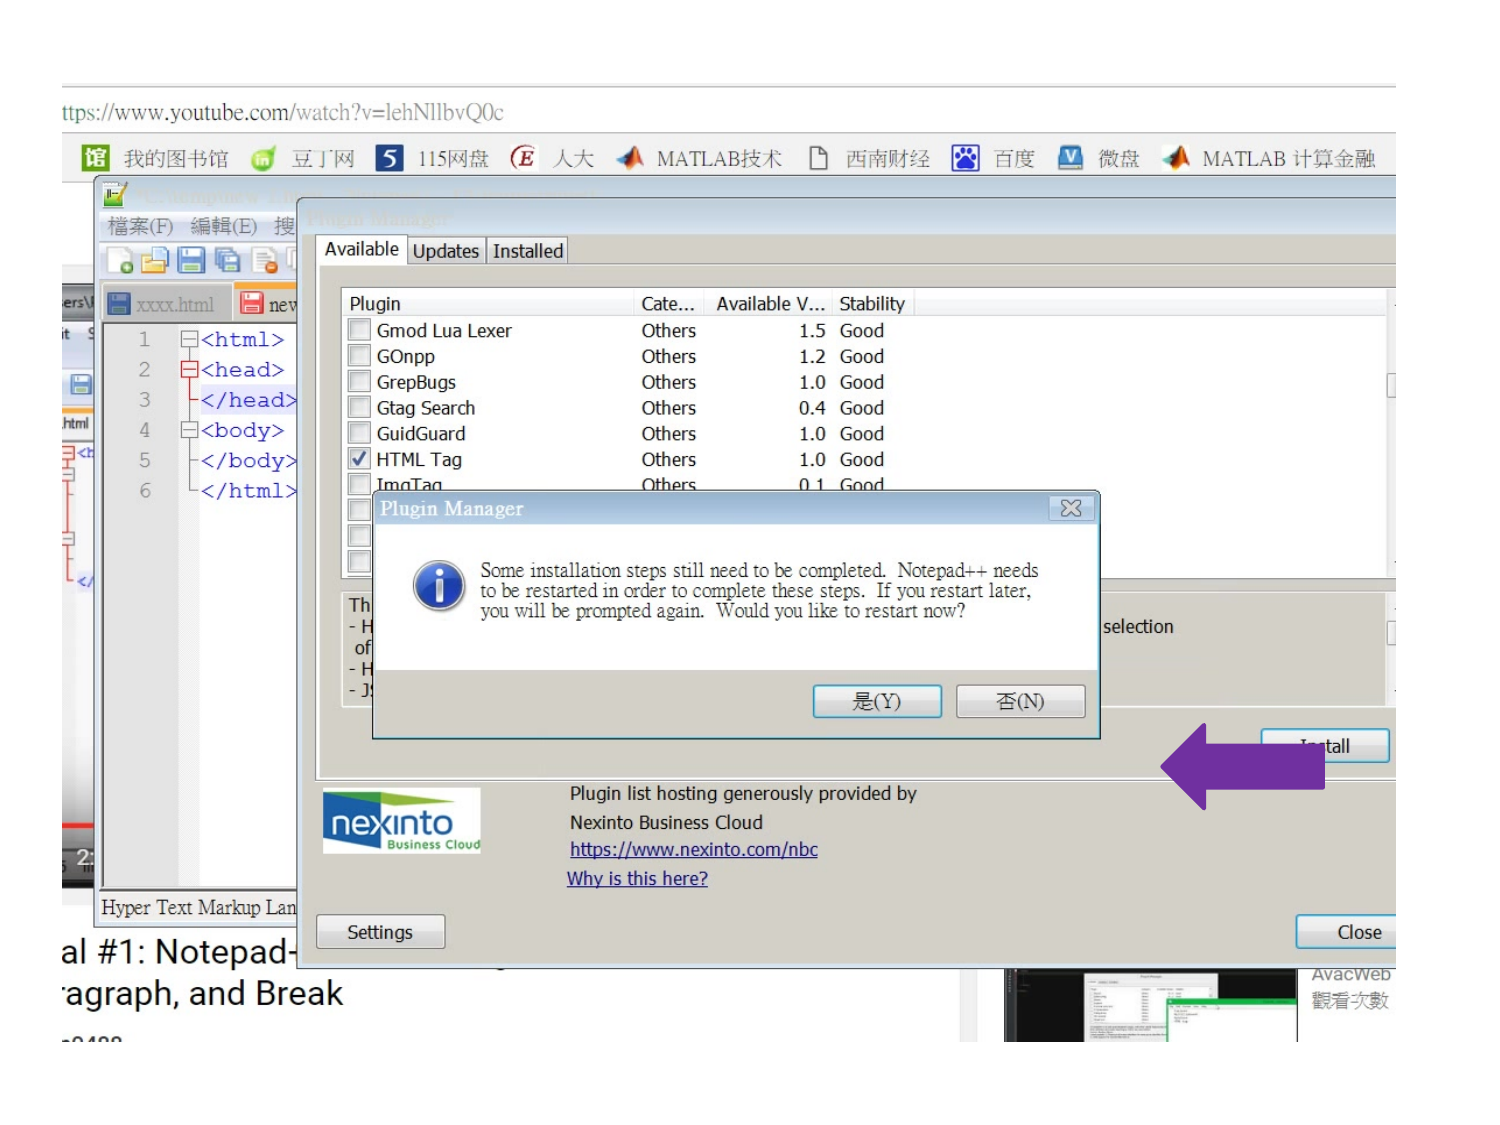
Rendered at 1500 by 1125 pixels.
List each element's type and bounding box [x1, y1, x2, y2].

picture [62, 83, 1396, 1042]
